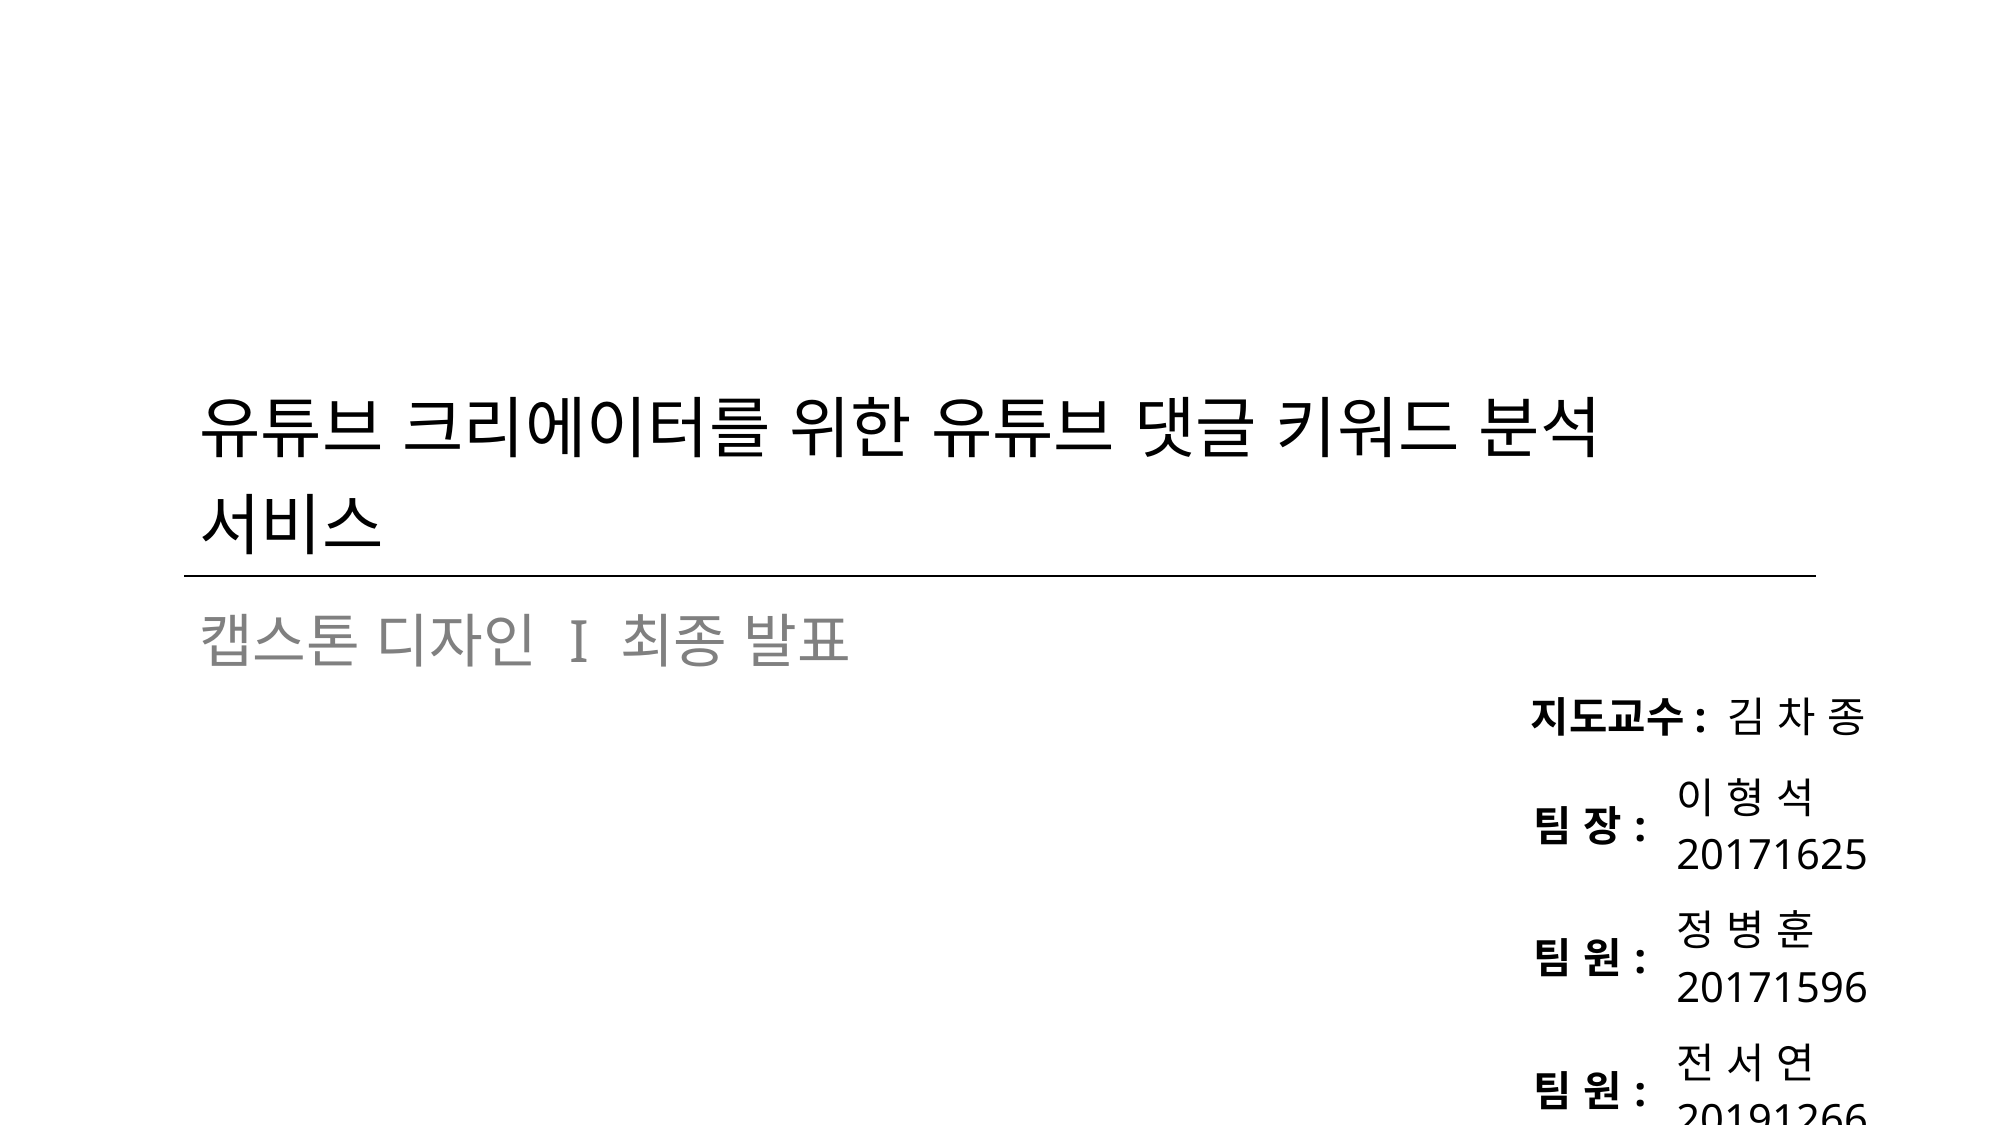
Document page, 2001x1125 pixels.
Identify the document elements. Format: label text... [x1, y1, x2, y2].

table_cell 이 형 석 20171625 [1661, 757, 2000, 890]
table_cell 전 서 연 20191266 [1661, 1022, 2000, 1125]
table_header [1456, 691, 1661, 757]
table_header [1661, 691, 2000, 757]
table_cell 정 병 훈 20171596 [1661, 890, 2000, 1022]
text_box 지도교수: 김 차 종 [1515, 683, 1982, 748]
table_cell 팀 원: [1456, 1022, 1661, 1125]
table_header 유튜브 크리에이터를 위한 유튜브 댓글 키워드 분석 서비스 [184, 367, 1816, 575]
table_cell 캡스톤 디자인 I 최종 발표 [184, 577, 1816, 687]
table_cell 팀 장: [1456, 757, 1661, 890]
table_cell 팀 원: [1456, 890, 1661, 1022]
